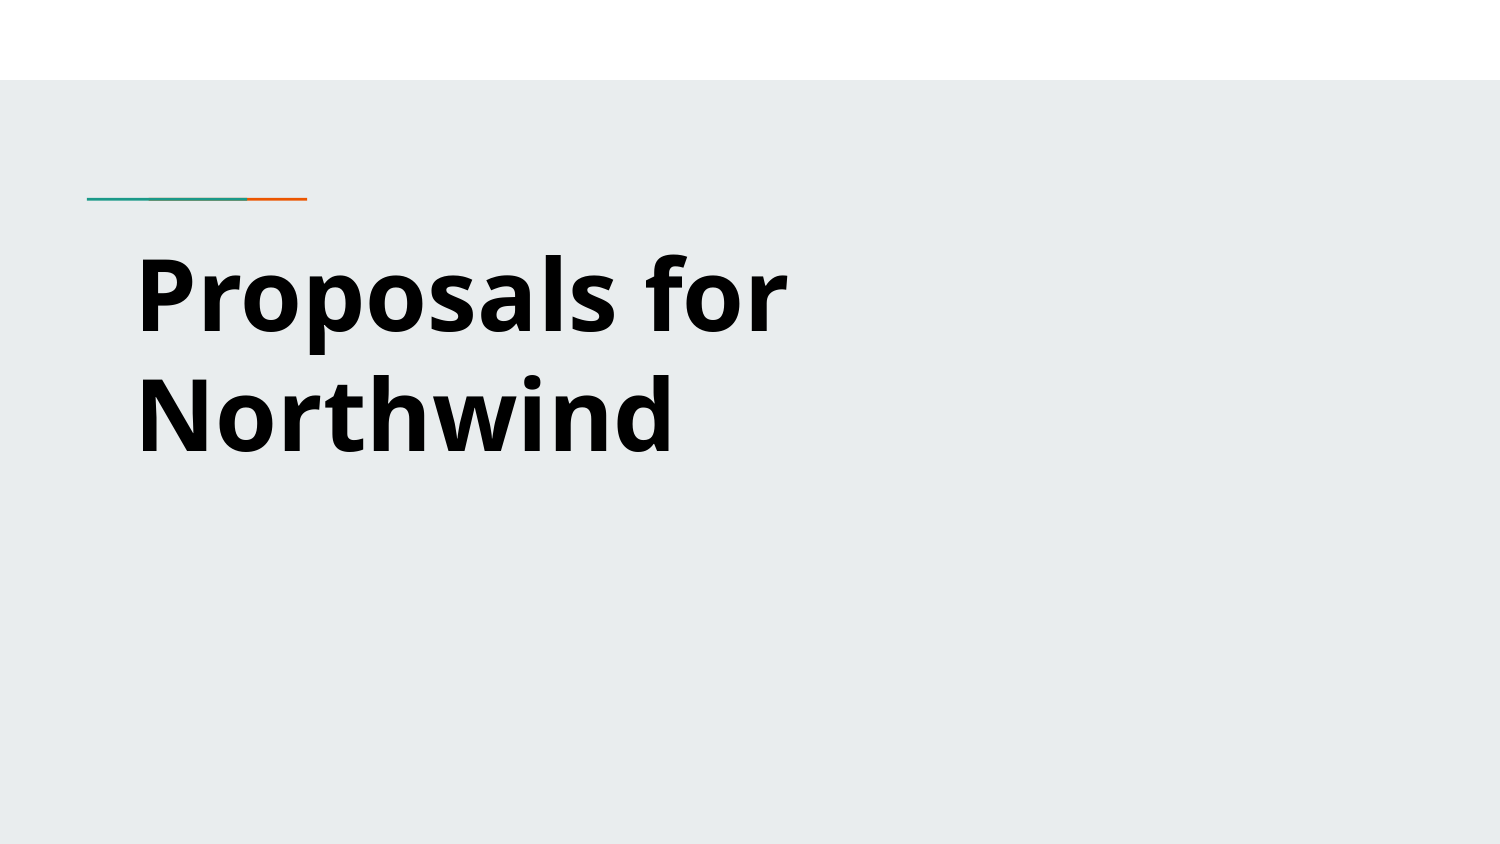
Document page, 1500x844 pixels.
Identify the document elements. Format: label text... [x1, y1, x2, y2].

title Proposals for Northwind [119, 216, 1311, 525]
